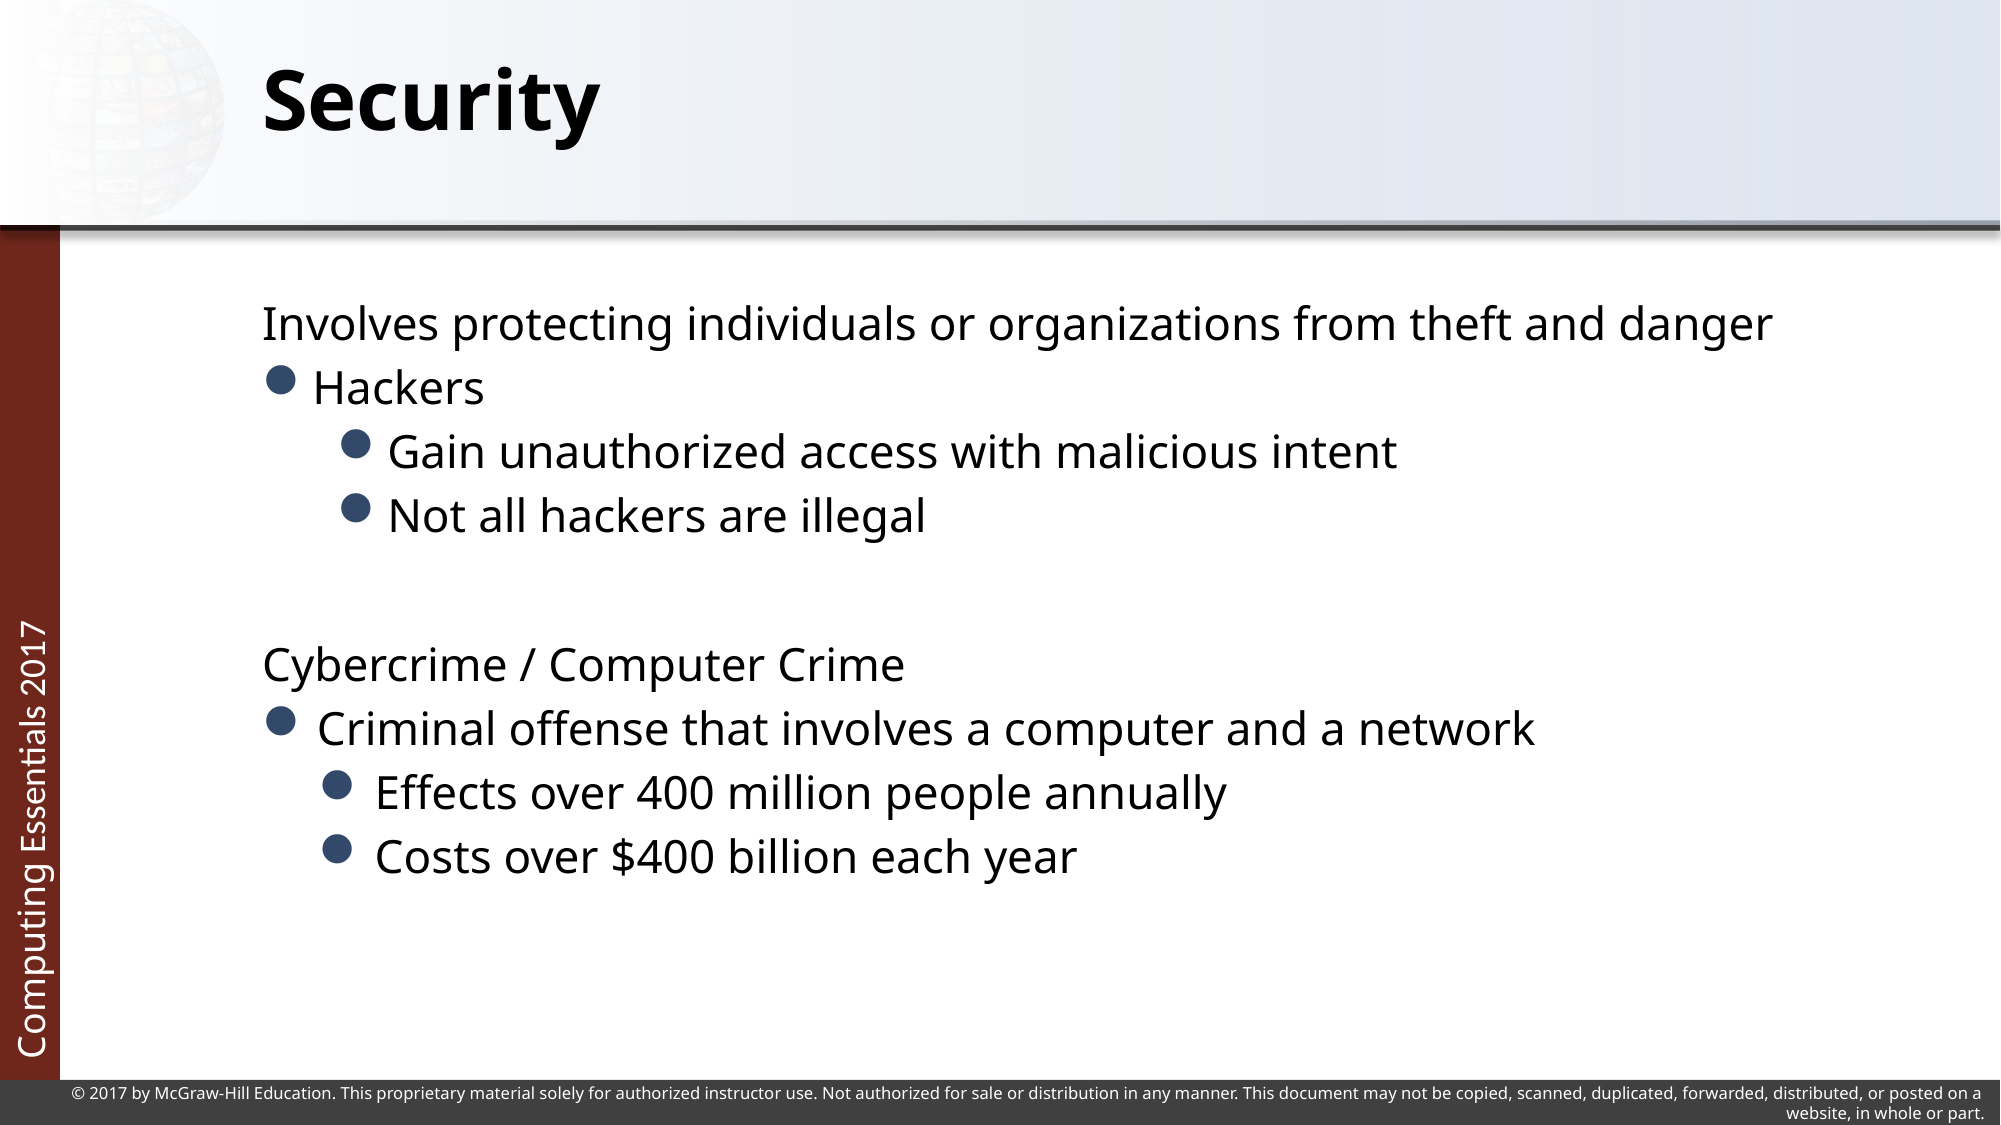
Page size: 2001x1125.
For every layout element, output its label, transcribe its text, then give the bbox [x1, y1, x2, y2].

list Involves protecting individuals or organizations from theft and danger Hackers Gain unauthorized access with malicious intent Not all hackers are illegal Cybercrime / Computer Crime Criminal offense that involves a computer and a network Effects over 400 million people annually Costs over $400 billion each year [247, 287, 1807, 1029]
title Security [247, 0, 1985, 195]
